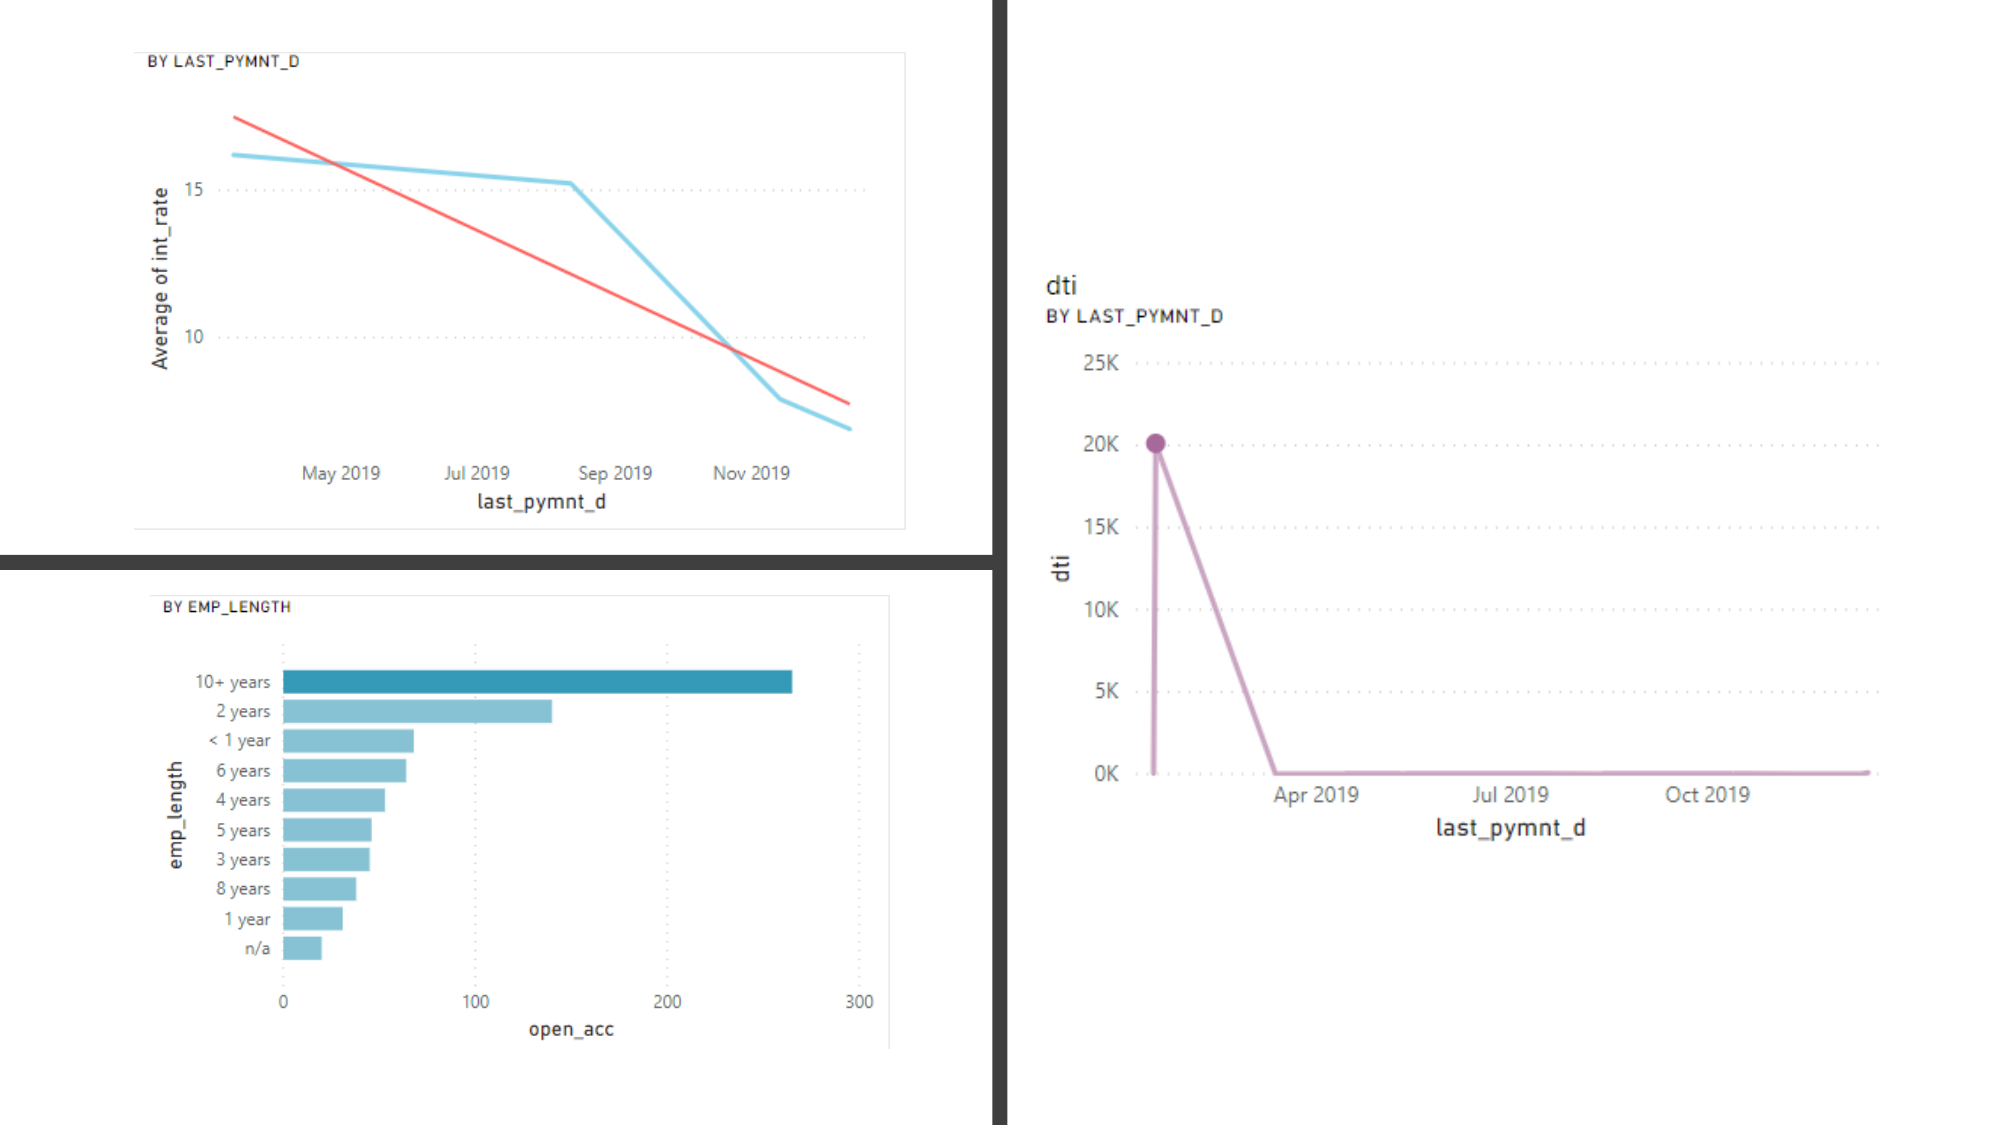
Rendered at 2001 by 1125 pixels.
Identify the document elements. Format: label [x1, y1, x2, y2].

text_box [0, 554, 1005, 570]
picture [133, 52, 907, 530]
picture [1034, 242, 1926, 860]
text_box [992, 0, 1008, 1125]
picture [150, 595, 890, 1049]
